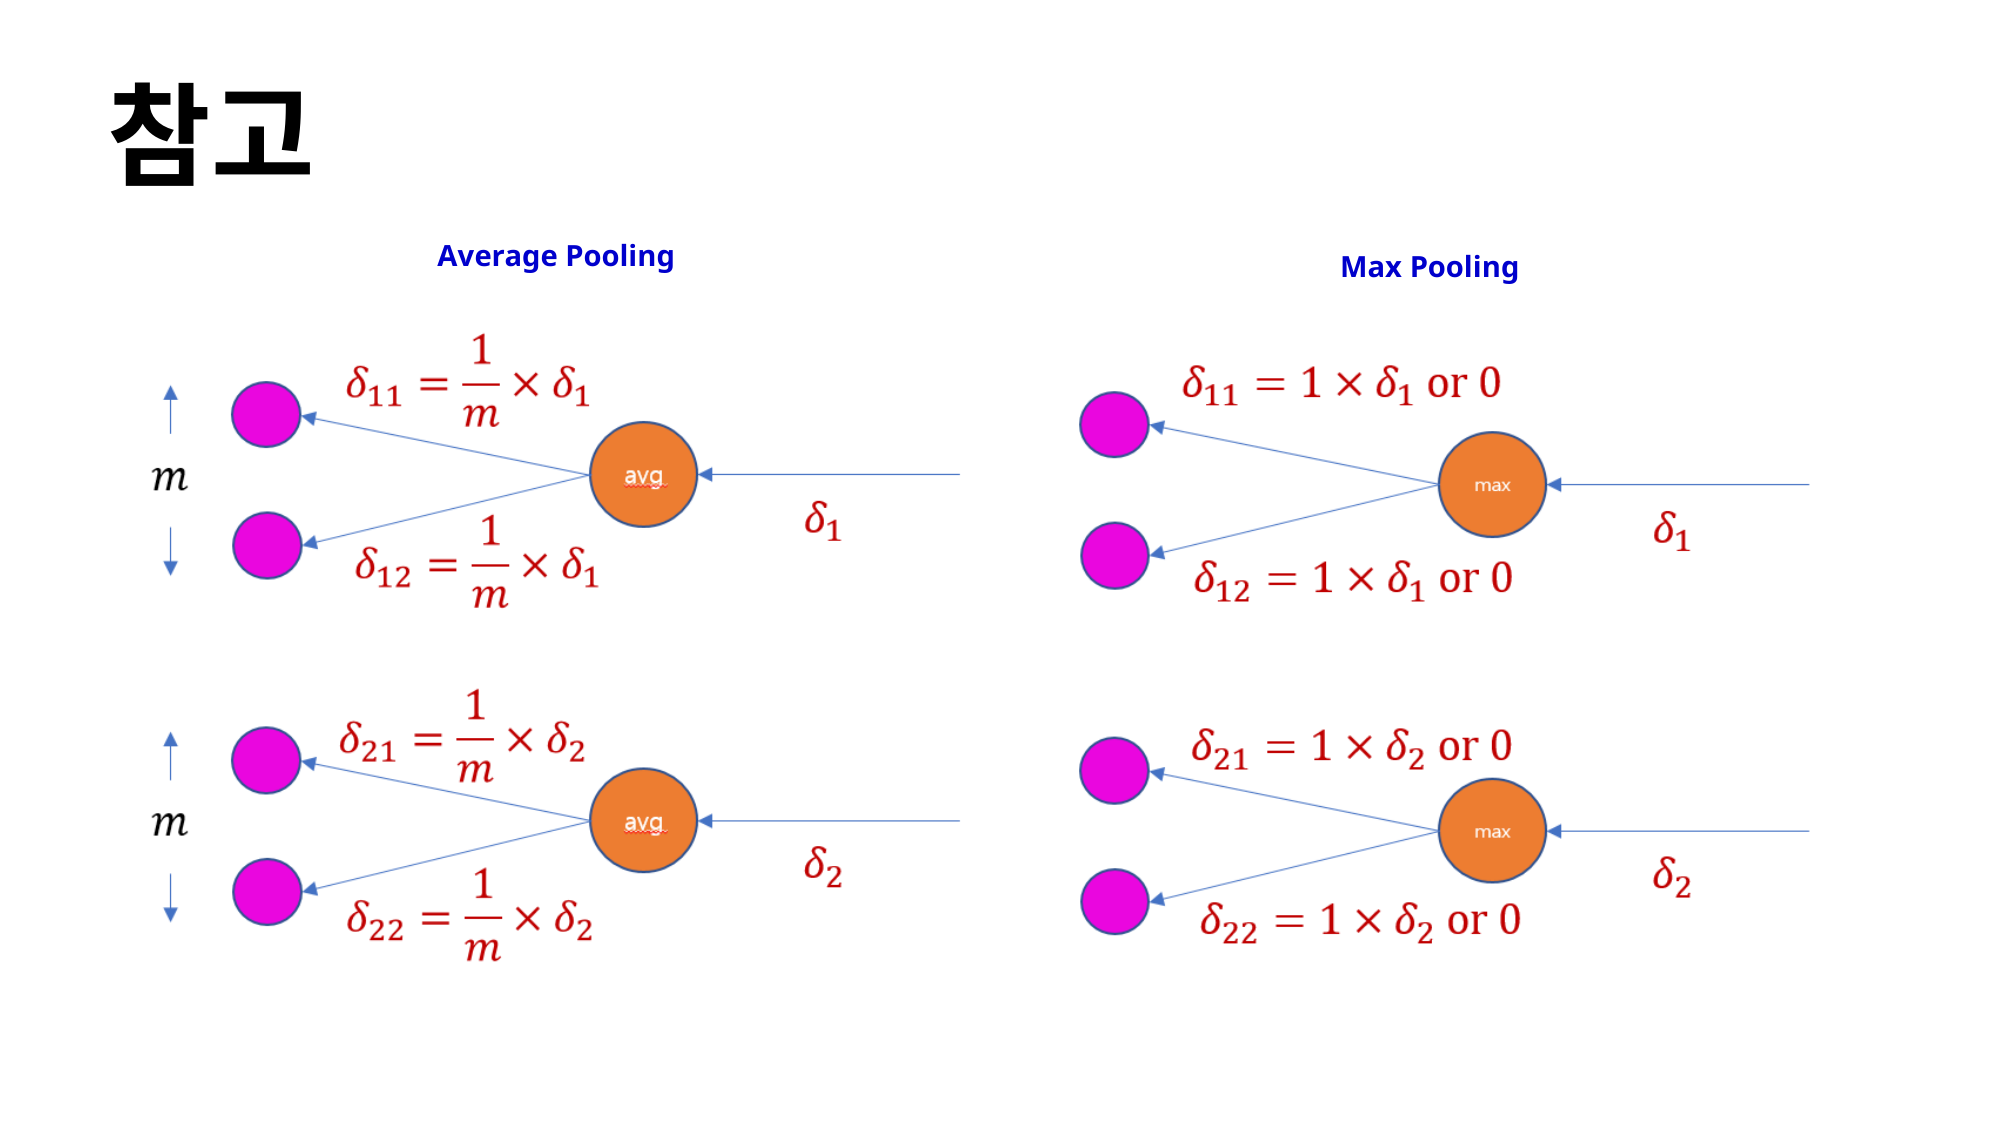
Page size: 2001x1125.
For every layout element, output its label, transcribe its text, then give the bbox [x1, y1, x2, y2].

picture [1051, 329, 1853, 994]
text_box Average Pooling [347, 212, 693, 296]
text_box Max Pooling [1250, 223, 1596, 307]
text_box 참고 [92, 0, 1593, 337]
picture [108, 306, 1000, 986]
